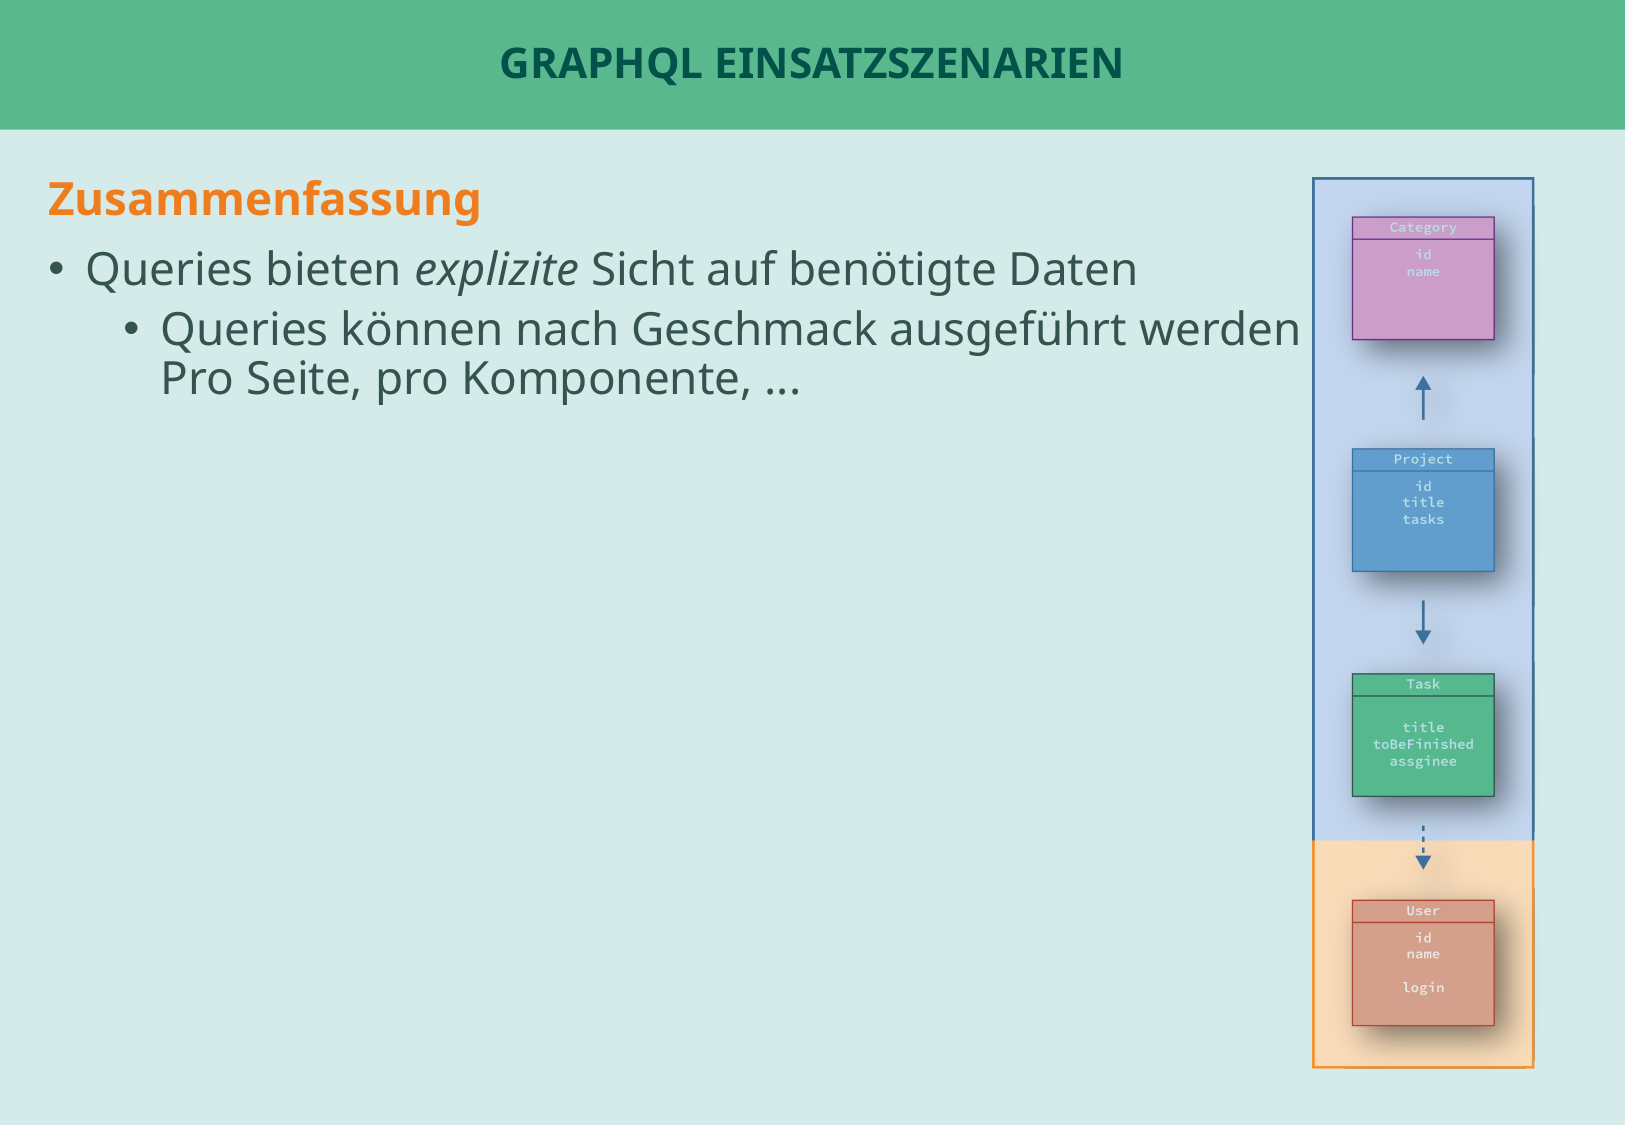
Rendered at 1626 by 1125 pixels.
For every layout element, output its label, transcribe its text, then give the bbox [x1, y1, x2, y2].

picture [1312, 177, 1553, 1085]
list Zusammenfassung Queries bieten explizite Sicht auf benötigte Daten Queries können nach Geschmack ausgeführt werden Pro Seite, pro Komponente, ... [33, 168, 1592, 1043]
title GraphQL Einsatzszenarien [0, 0, 1625, 130]
